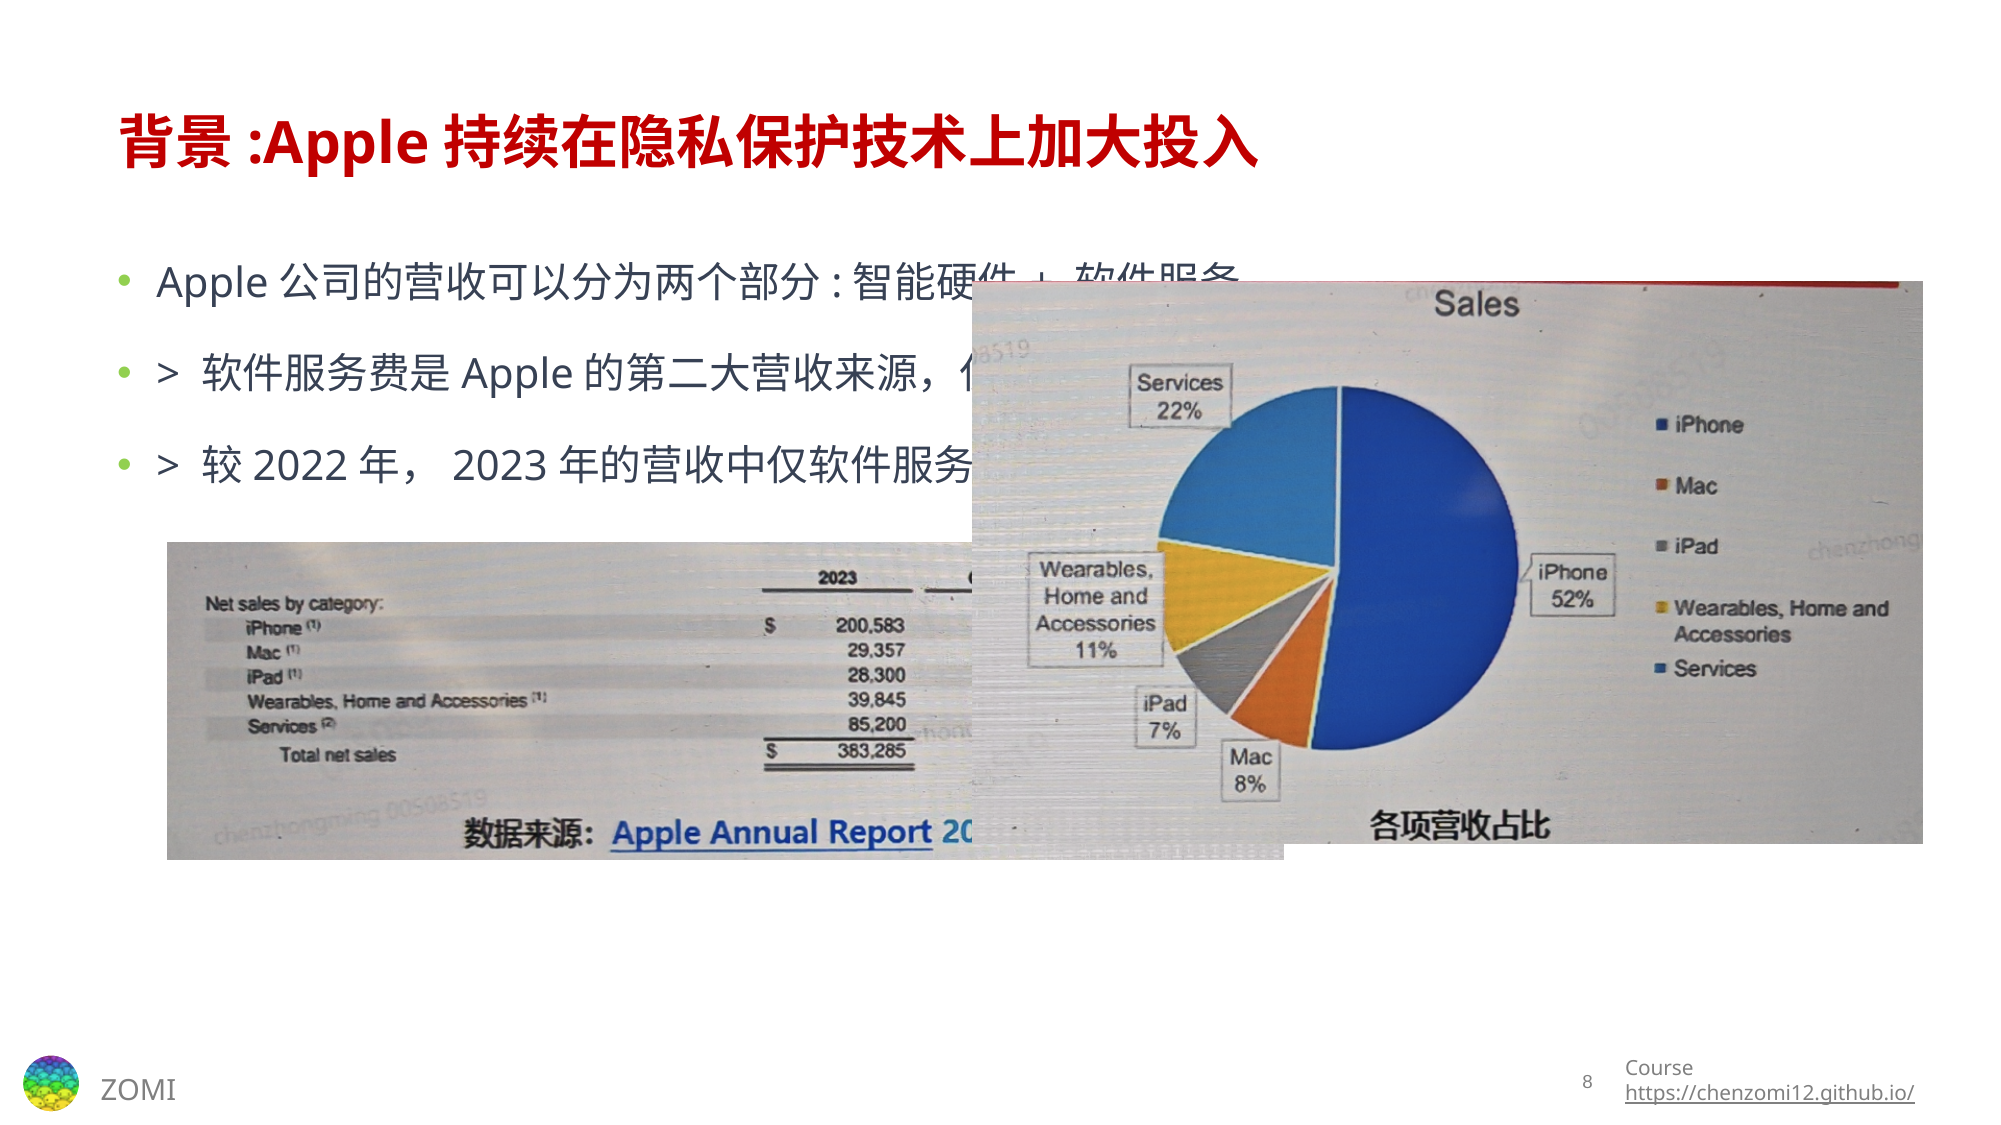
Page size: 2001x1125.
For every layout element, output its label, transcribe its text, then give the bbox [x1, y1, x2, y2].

picture [24, 1056, 78, 1111]
title 背景:Apple持续在隐私保护技术上加大投入 [102, 91, 1901, 189]
picture [166, 281, 1923, 860]
list Apple公司的营收可以分为两个部分:智能硬件+ 软件服务 > 软件服务费是Apple的第二大营收来源，仅次于iPhone硬件: > 较2022年，2023年的营收中仅软件服务实现正向增长，9%: [102, 223, 1901, 1043]
